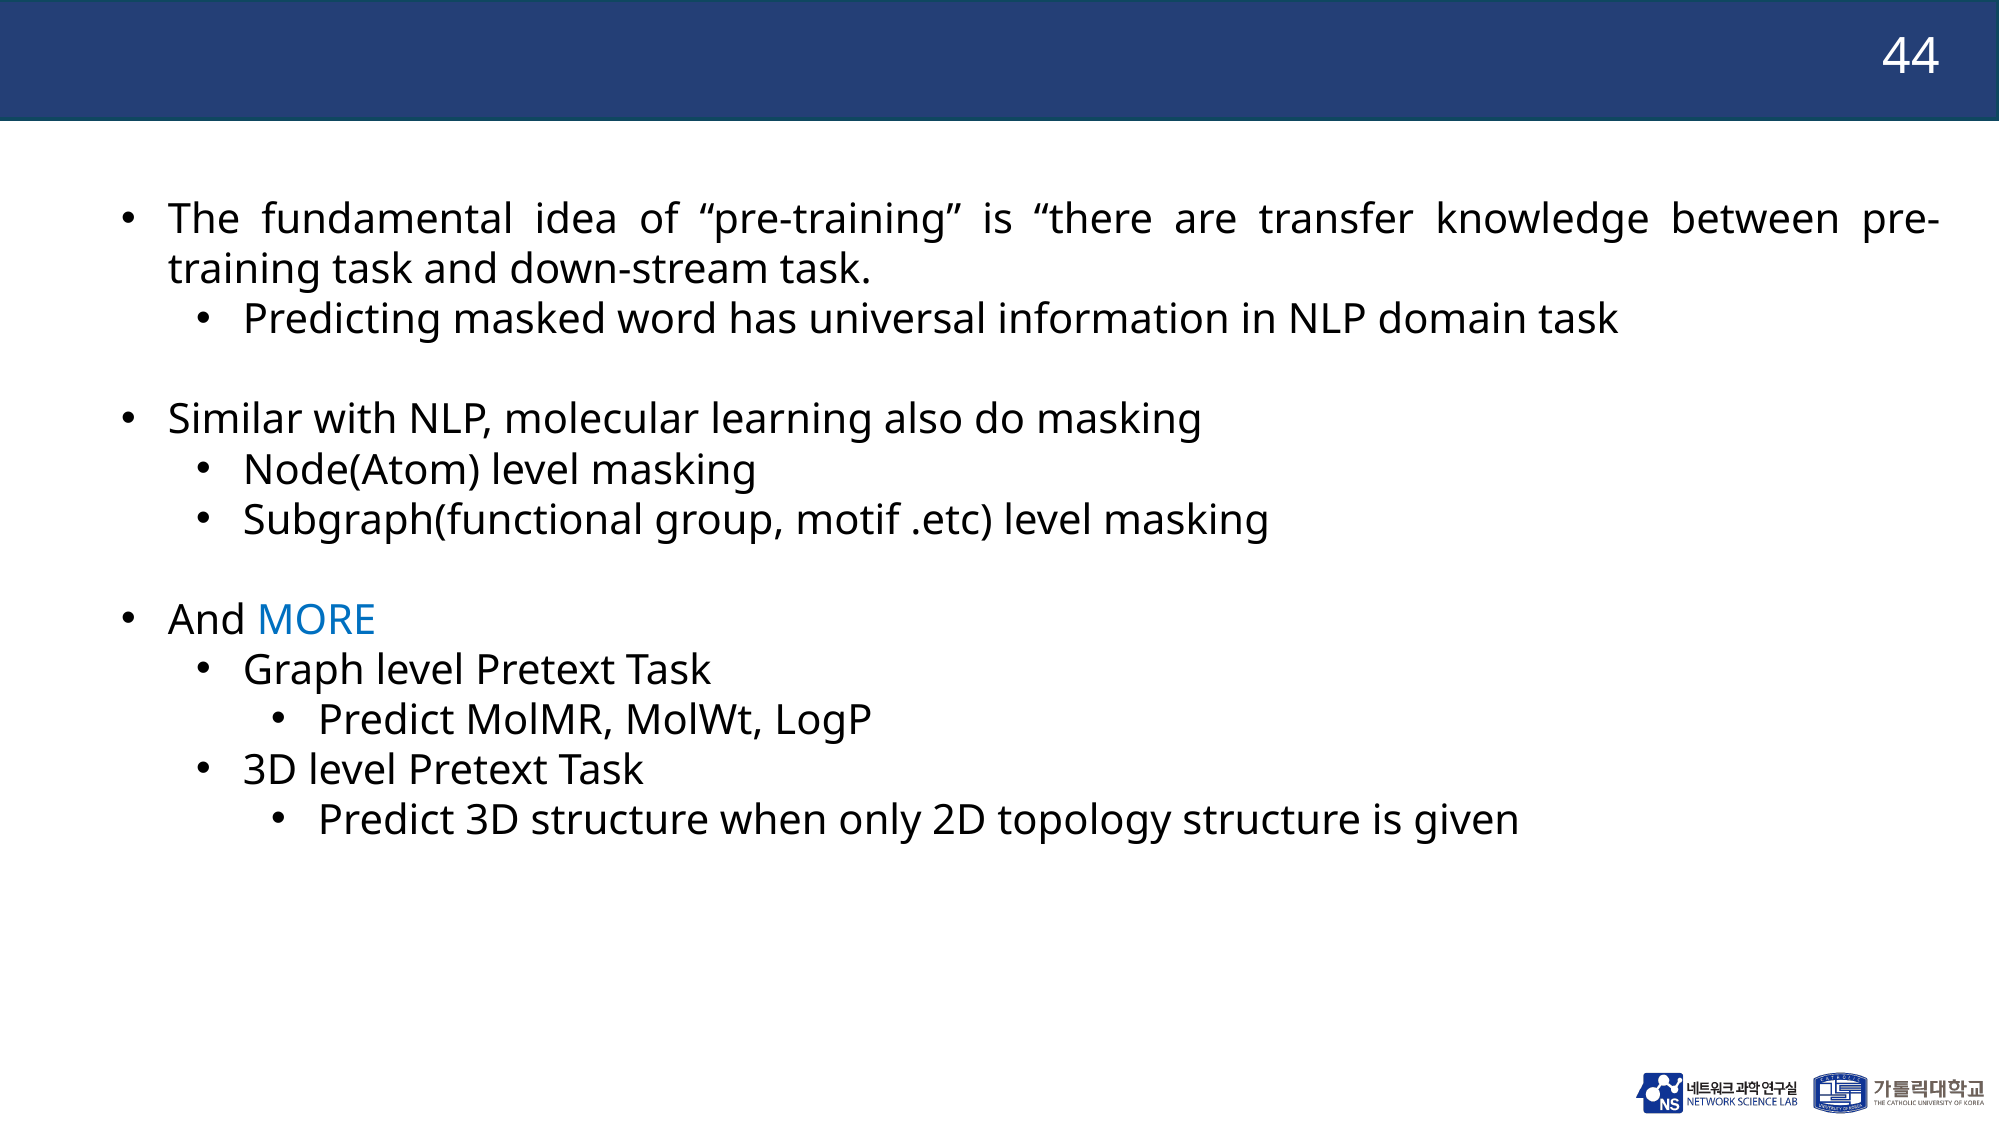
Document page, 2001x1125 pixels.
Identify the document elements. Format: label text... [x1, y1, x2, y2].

picture [1634, 1071, 1988, 1116]
text_box The fundamental idea of “pre-training” is “there are transfer knowledge between pre-training task and down-stream task. Predicting masked word has universal information in NLP domain task Similar with NLP, molecular learning also do masking Node(Atom) level masking Subgraph(functional group, motif .etc) level masking And MORE Graph level Pretext Task Predict MolMR, MolWt, LogP 3D level Pretext Task Predict 3D structure when only 2D topology structure is given [31, 184, 1957, 850]
